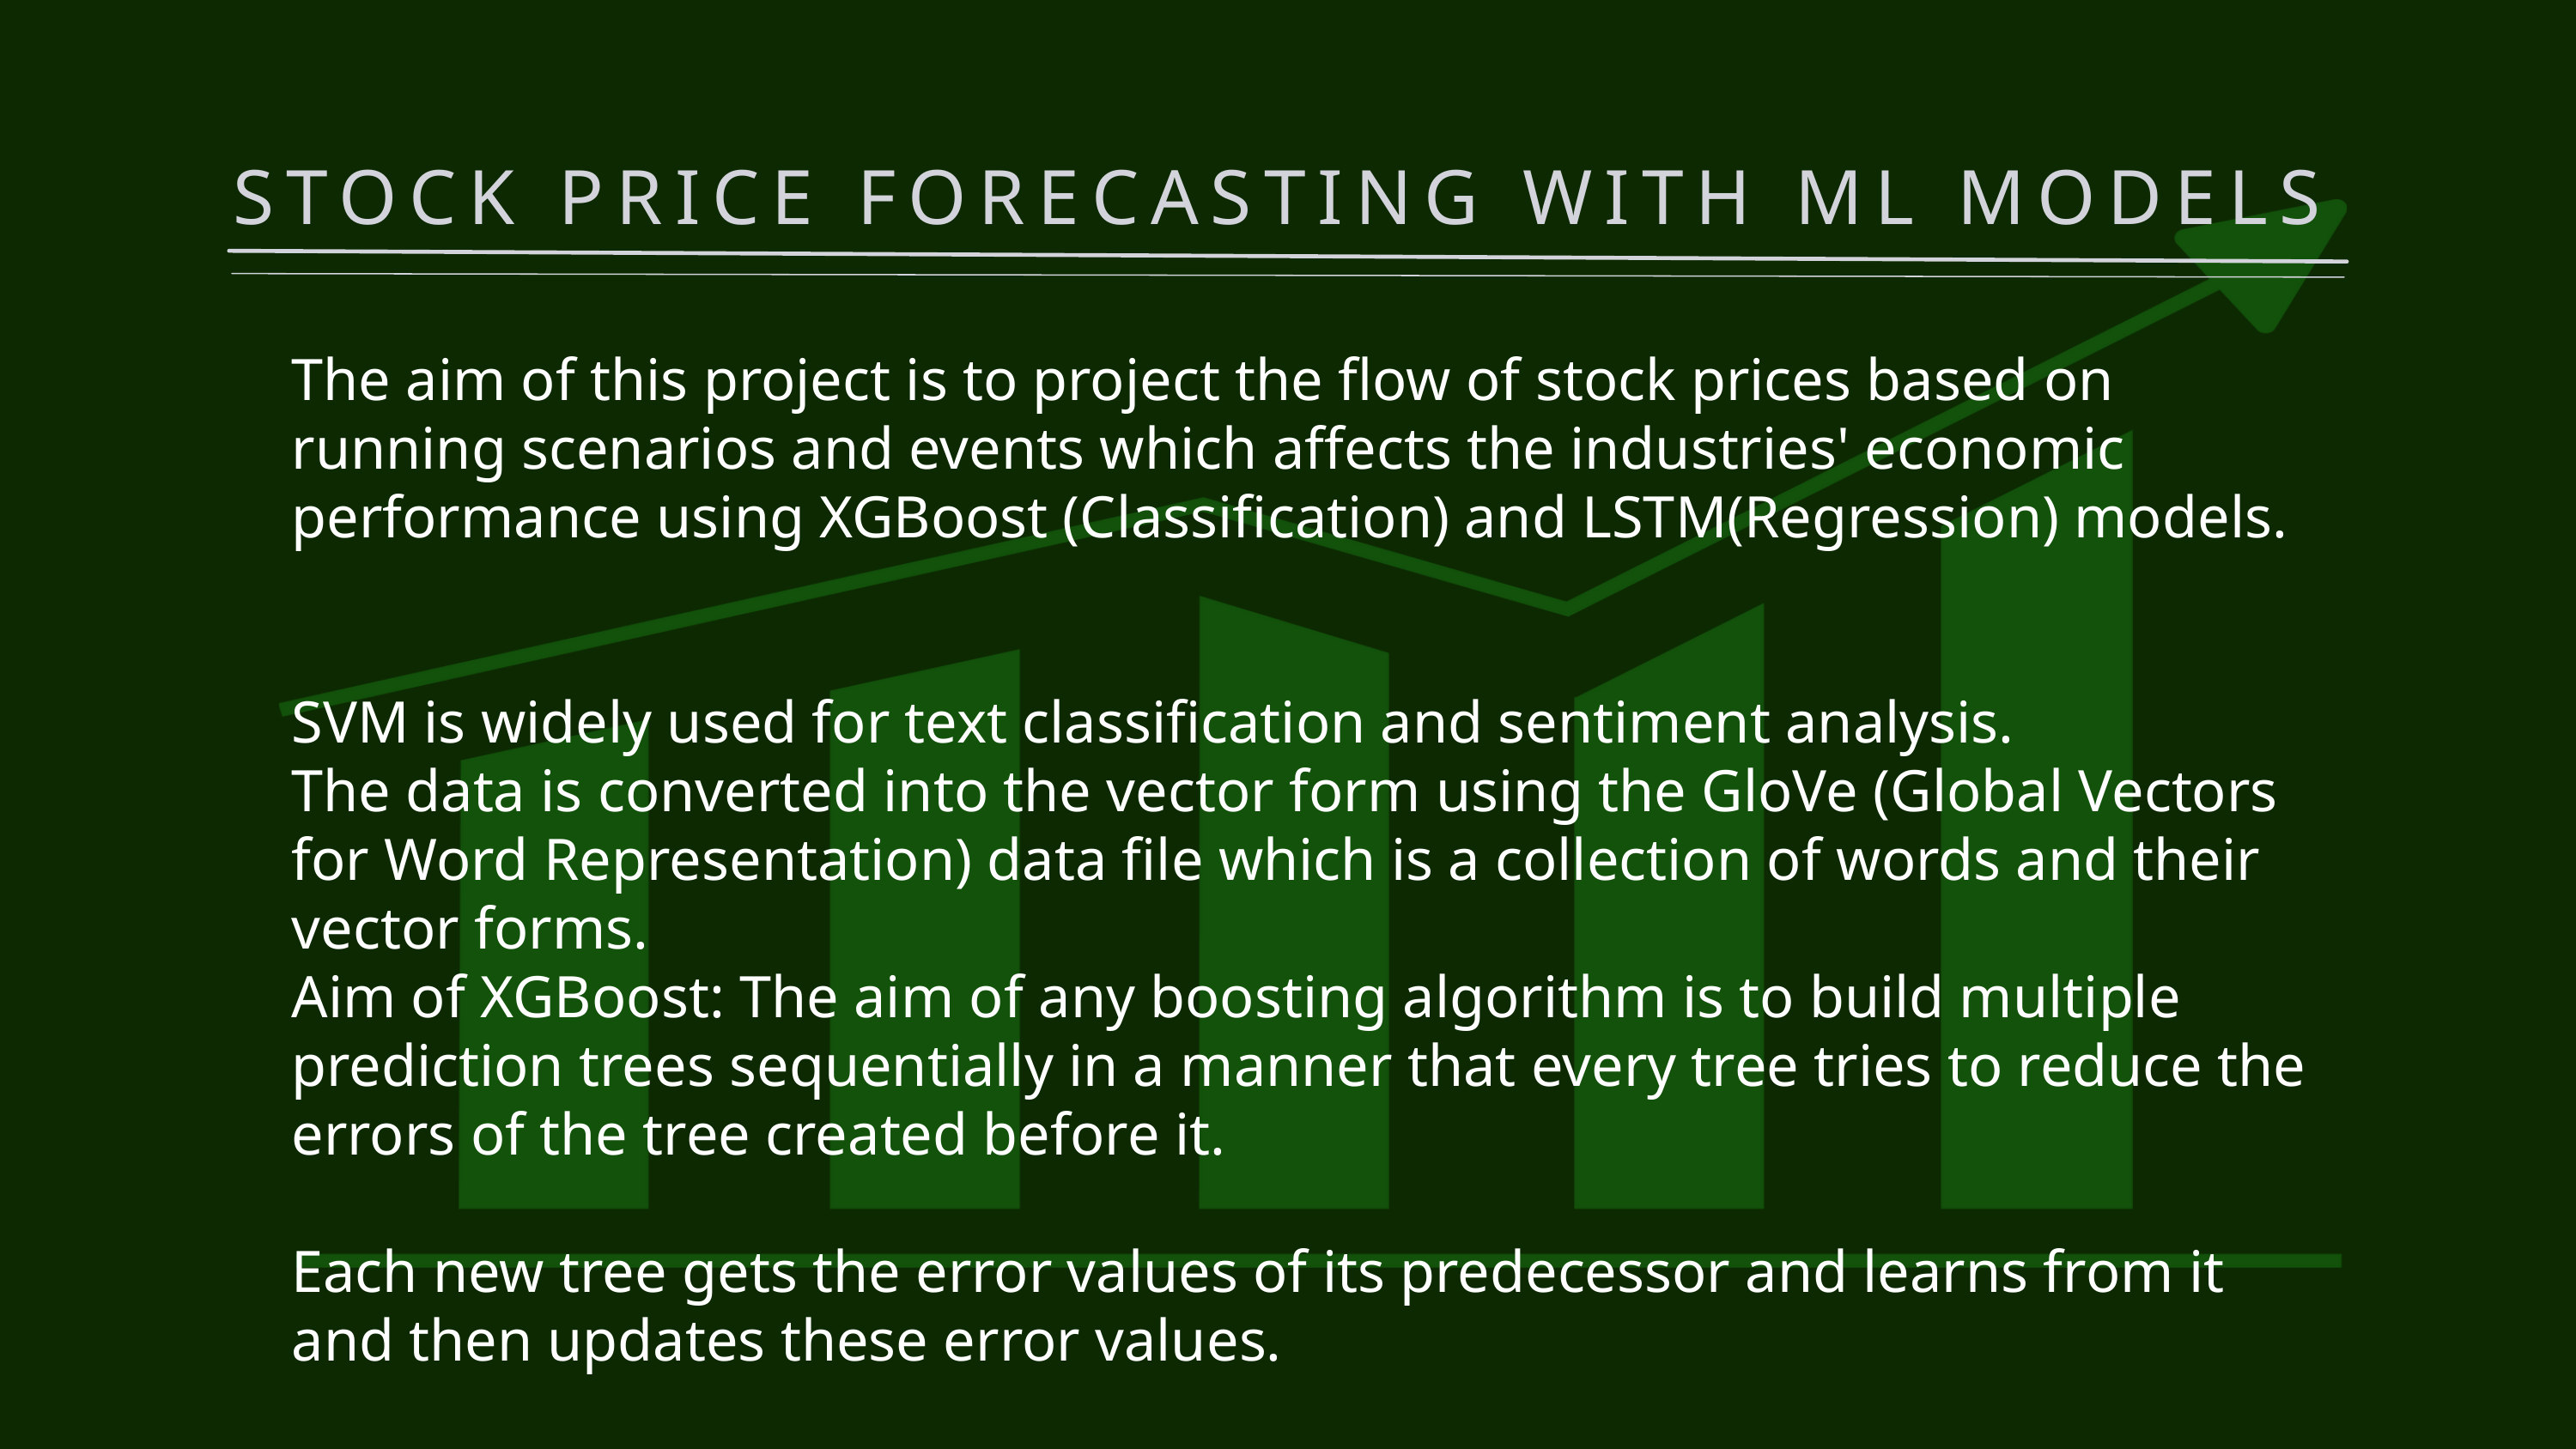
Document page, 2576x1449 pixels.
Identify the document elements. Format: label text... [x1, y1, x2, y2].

text_box The aim of this project is to project the flow of stock prices based on running scenarios and events which affects the industries' economic performance using XGBoost (Classification) and LSTM(Regression) models. SVM is widely used for text classification and sentiment analysis. The data is converted into the vector form using the GloVe (Global Vectors for Word Representation) data file which is a collection of words and their vector forms. Aim of XGBoost: The aim of any boosting algorithm is to build multiple prediction trees sequentially in a manner that every tree tries to reduce the errors of the tree created before it. Each new tree gets the error values of its predecessor and learns from it and then updates these error values. [278, 240, 2348, 1268]
text_box [233, 348, 2343, 409]
text_box STOCK PRICE FORECASTING WITH ML MODELS [233, 158, 2544, 240]
